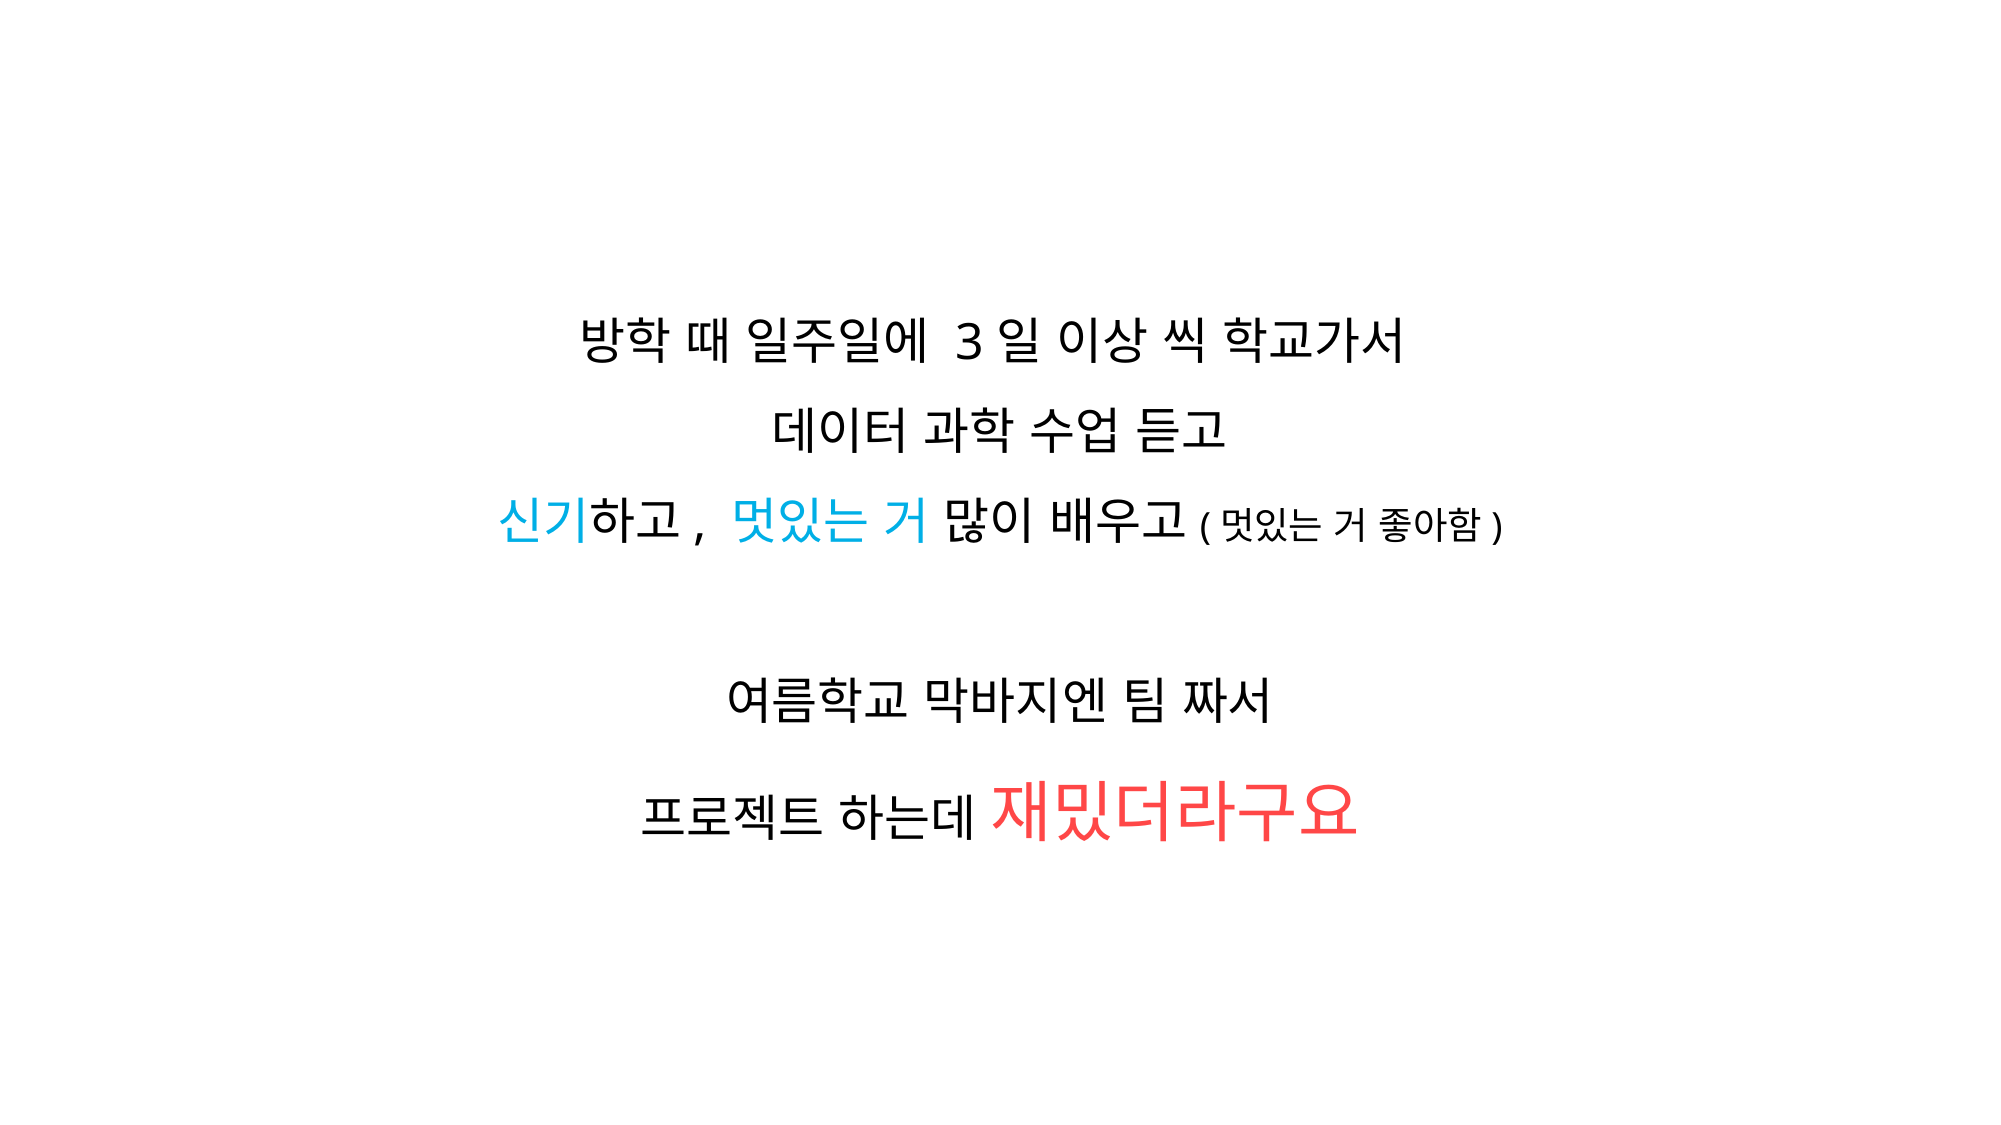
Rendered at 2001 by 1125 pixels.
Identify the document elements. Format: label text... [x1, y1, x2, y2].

text_box 방학 때 일주일에 3일 이상 씩 학교가서 데이터 과학 수업 듣고 신기하고, 멋있는 거 많이 배우고(멋있는 거 좋아함) 여름학교 막바지엔 팀 짜서 프로젝트 하는데 재밌더라구요 [364, 272, 1636, 857]
